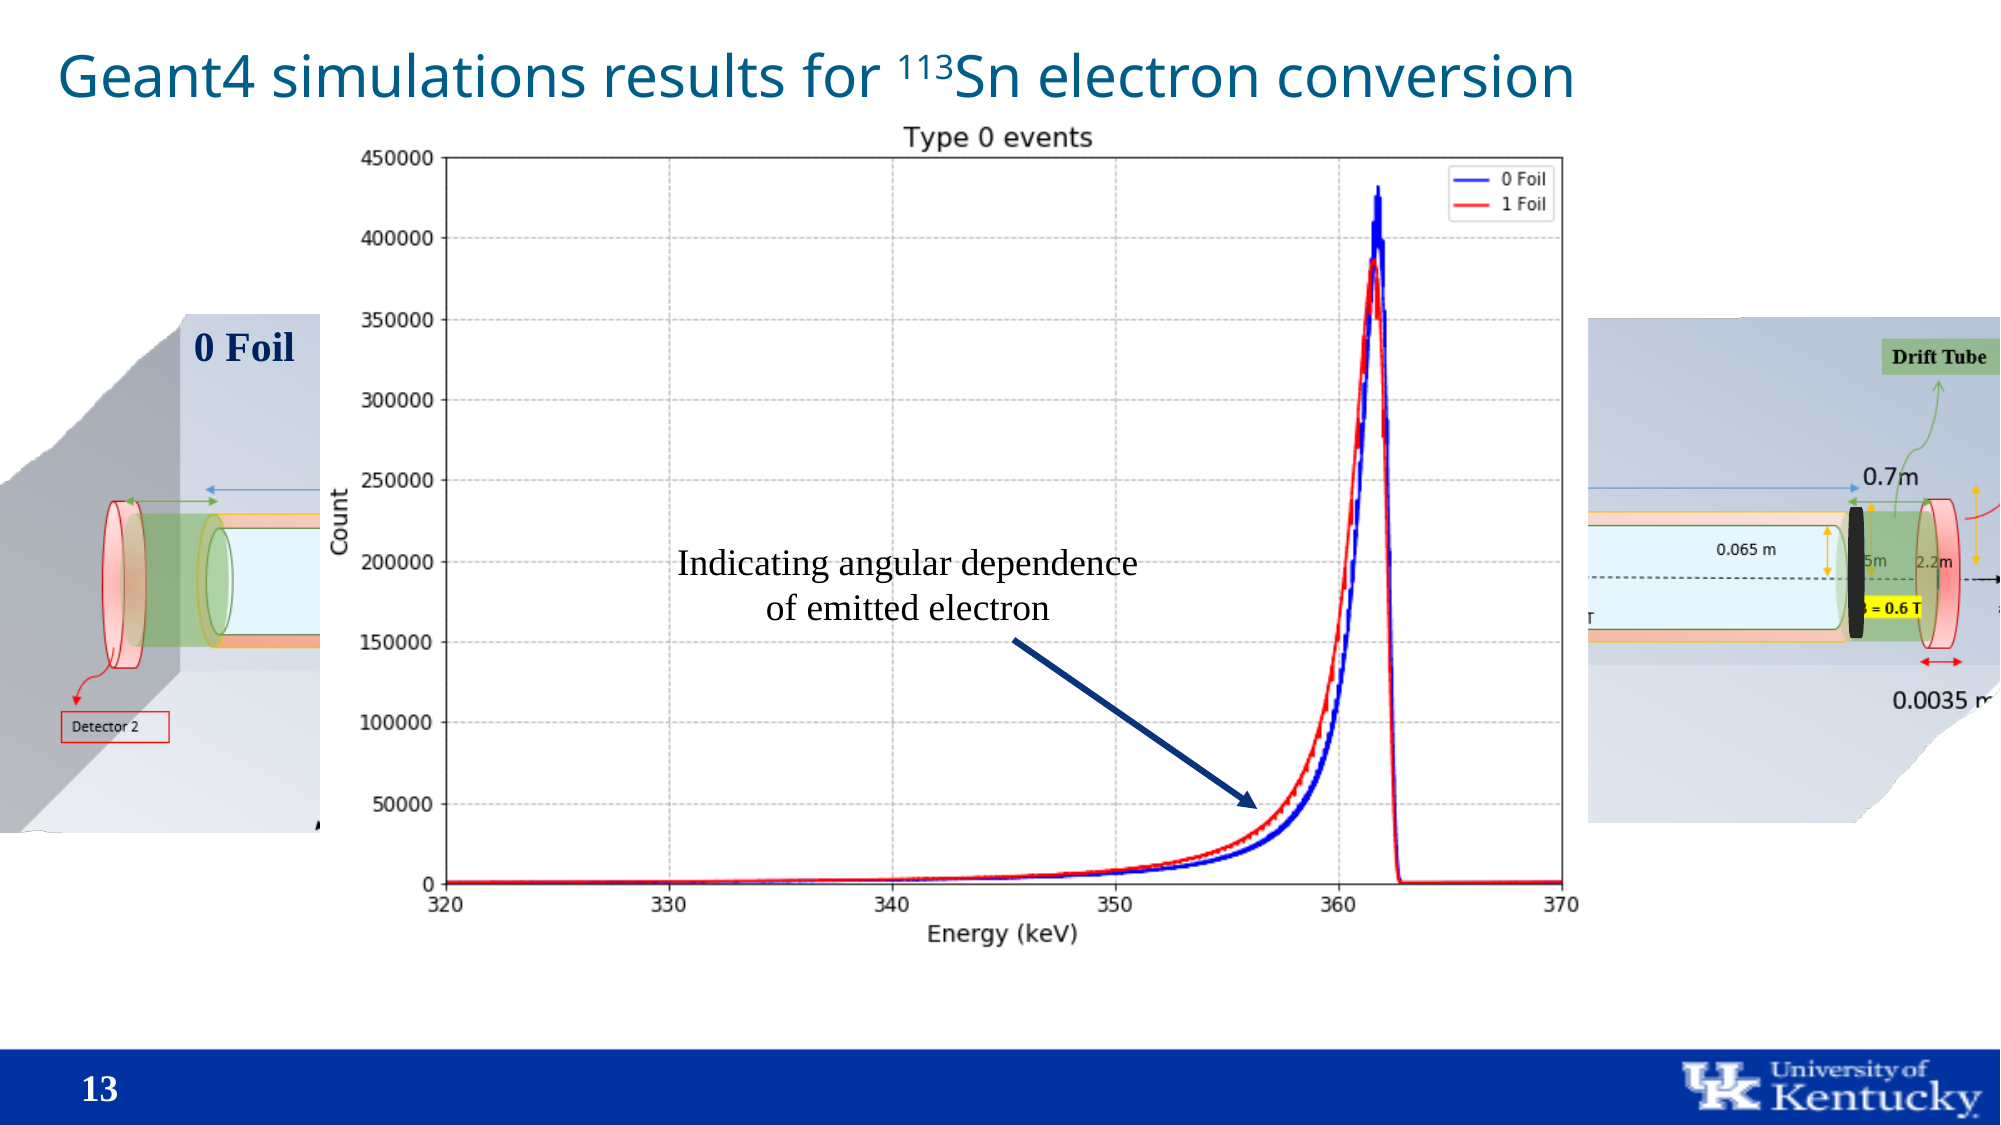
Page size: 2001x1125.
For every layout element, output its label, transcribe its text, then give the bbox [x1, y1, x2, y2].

picture [0, 0, 2000, 1125]
text_box Geant4 simulations results for 113Sn electron conversion [42, 31, 1955, 117]
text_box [1013, 639, 1258, 810]
text_box 13 [66, 1057, 224, 1117]
